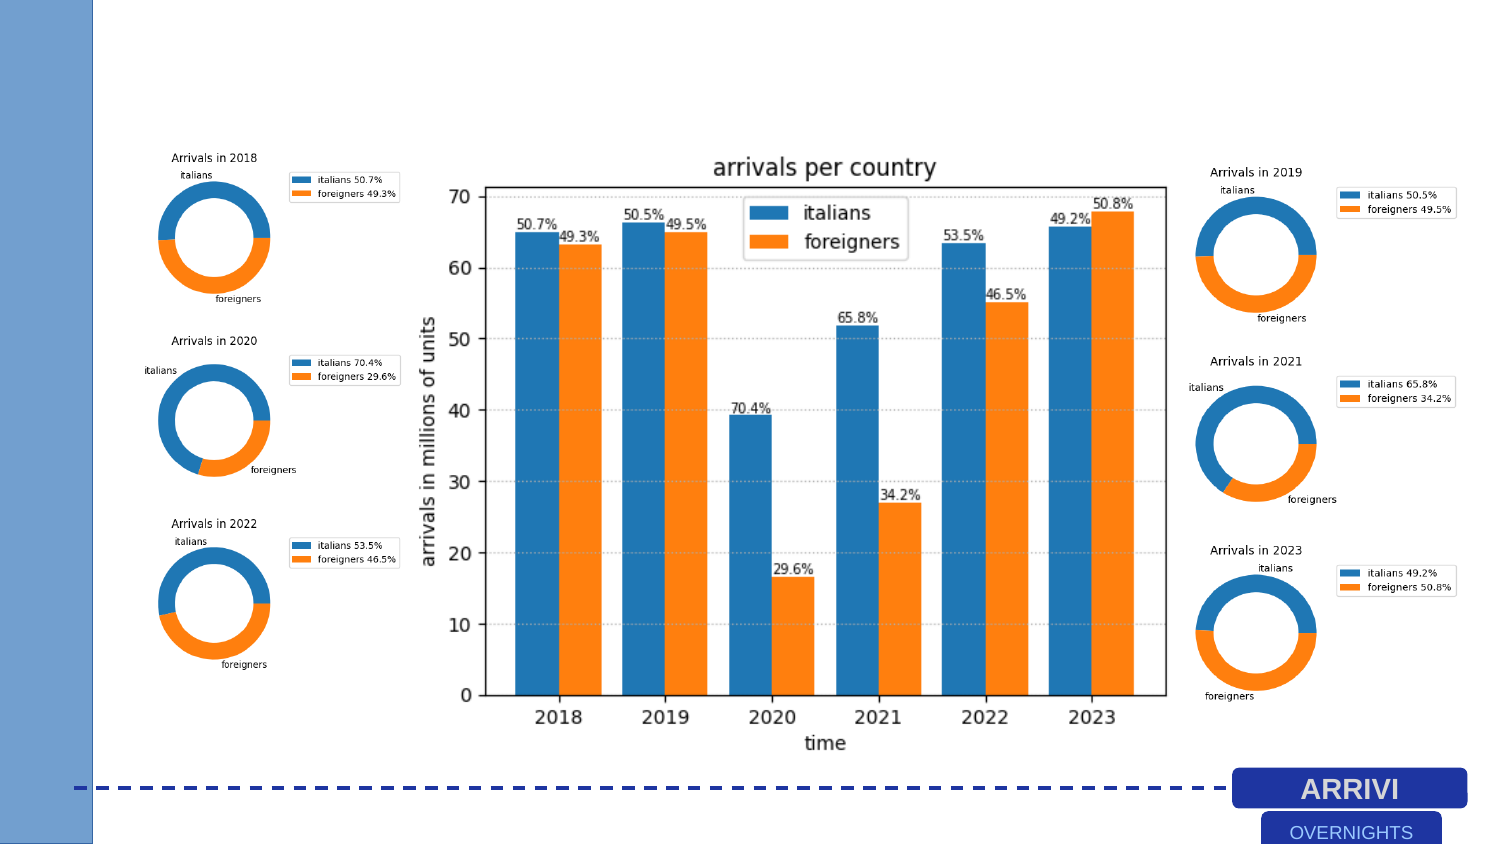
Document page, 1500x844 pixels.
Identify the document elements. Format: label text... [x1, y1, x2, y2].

text_box [0, 0, 93, 844]
text_box OVERNIGHTS [1259, 809, 1444, 844]
text_box ARRIVI [1230, 765, 1470, 811]
picture [136, 143, 1473, 768]
